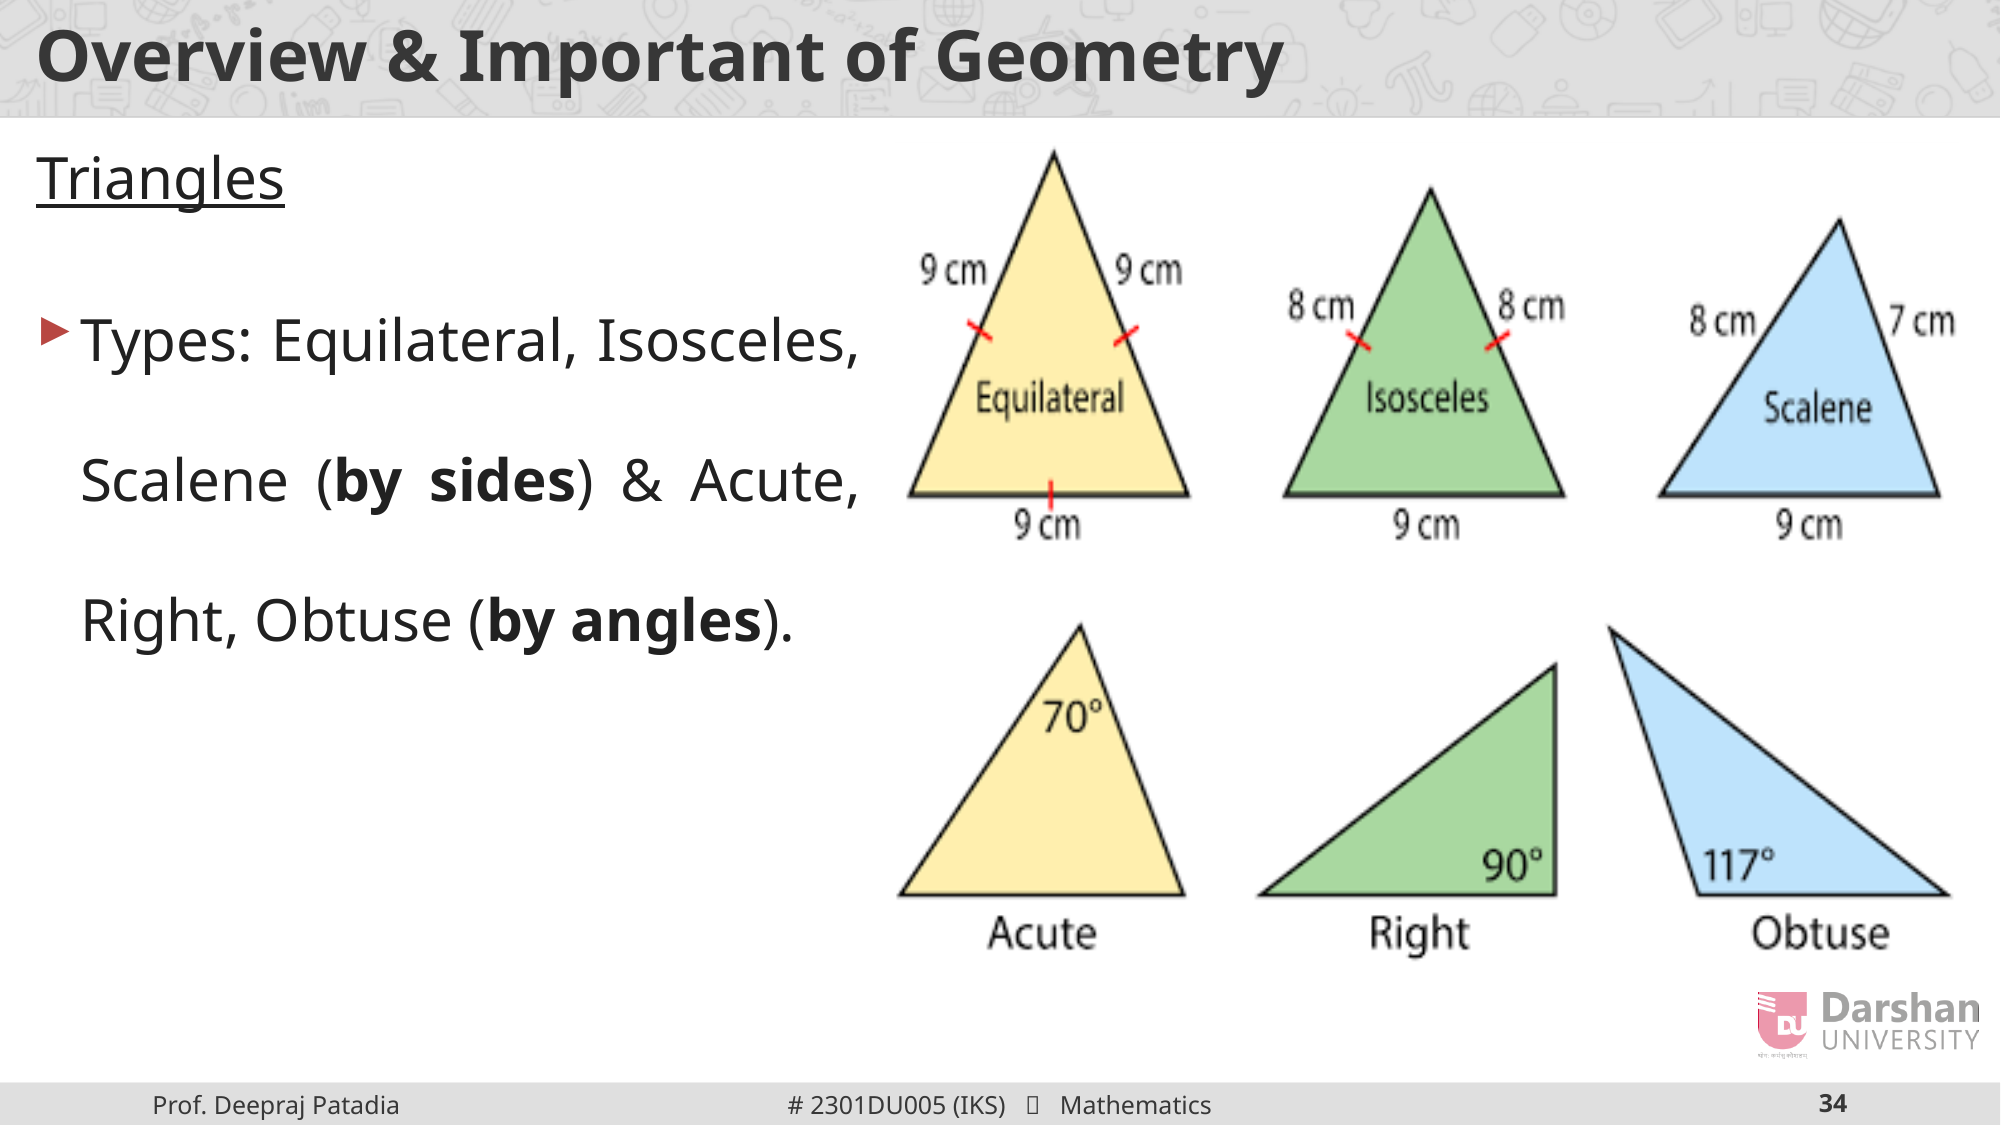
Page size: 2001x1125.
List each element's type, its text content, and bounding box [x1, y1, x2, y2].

list Triangles Types: Equilateral, Isosceles, Scalene (by sides) & Acute, Right, Obtuse (by angles). [21, 141, 876, 1059]
title Overview & Important of Geometry [0, 0, 2000, 117]
picture [895, 616, 1959, 967]
picture [895, 141, 1959, 551]
